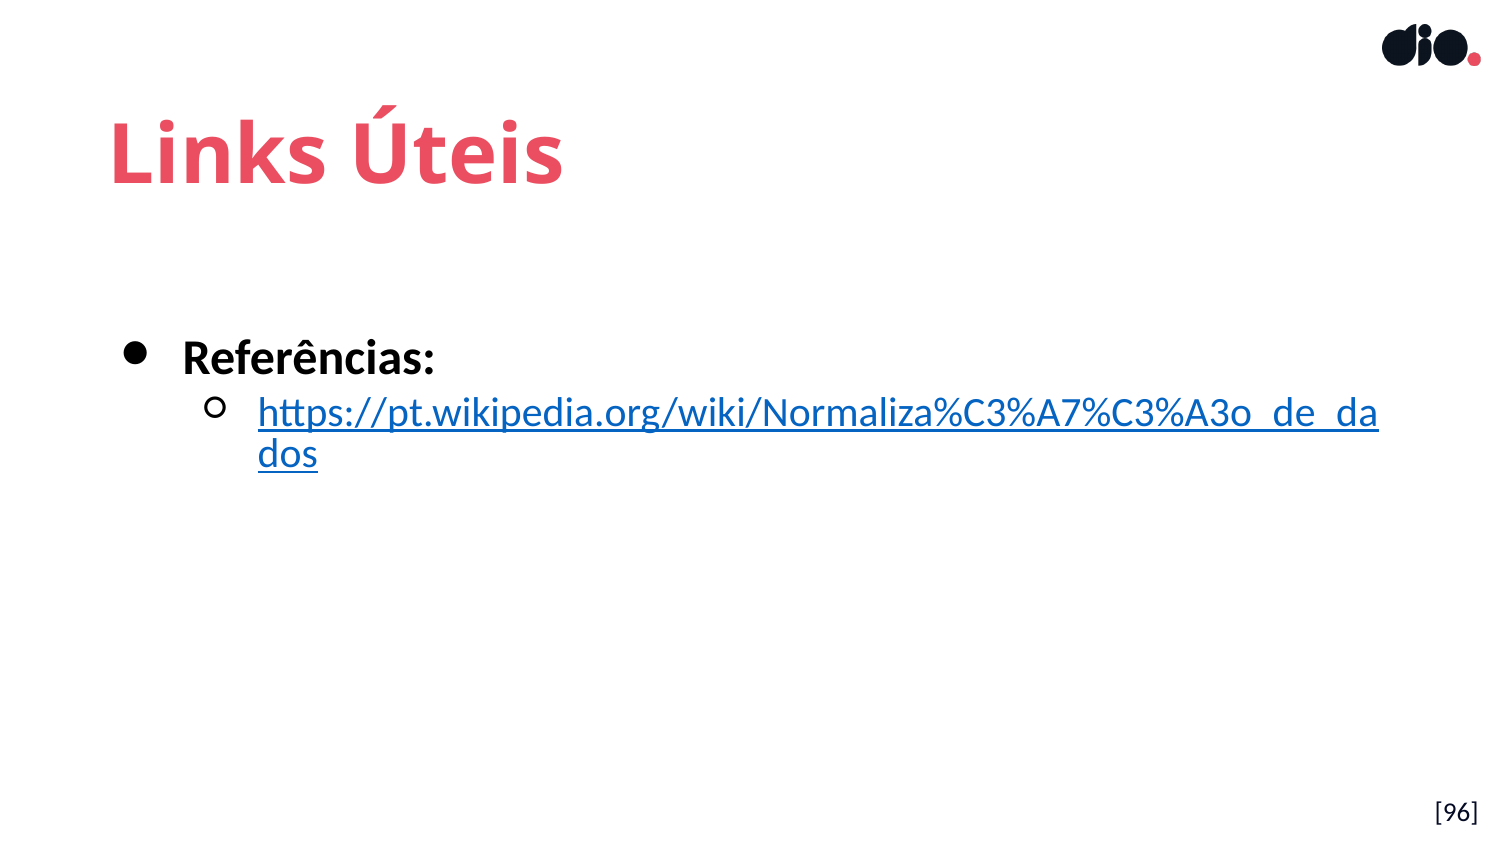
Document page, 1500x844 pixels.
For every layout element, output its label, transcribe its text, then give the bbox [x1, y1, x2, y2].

text_box Referências: https://pt.wikipedia.org/wiki/Normaliza%C3%A7%C3%A3o_de_dados [92, 213, 1408, 780]
text_box Links Úteis [92, 73, 1408, 213]
slide_number [96] [1403, 779, 1494, 844]
picture [1382, 24, 1481, 67]
